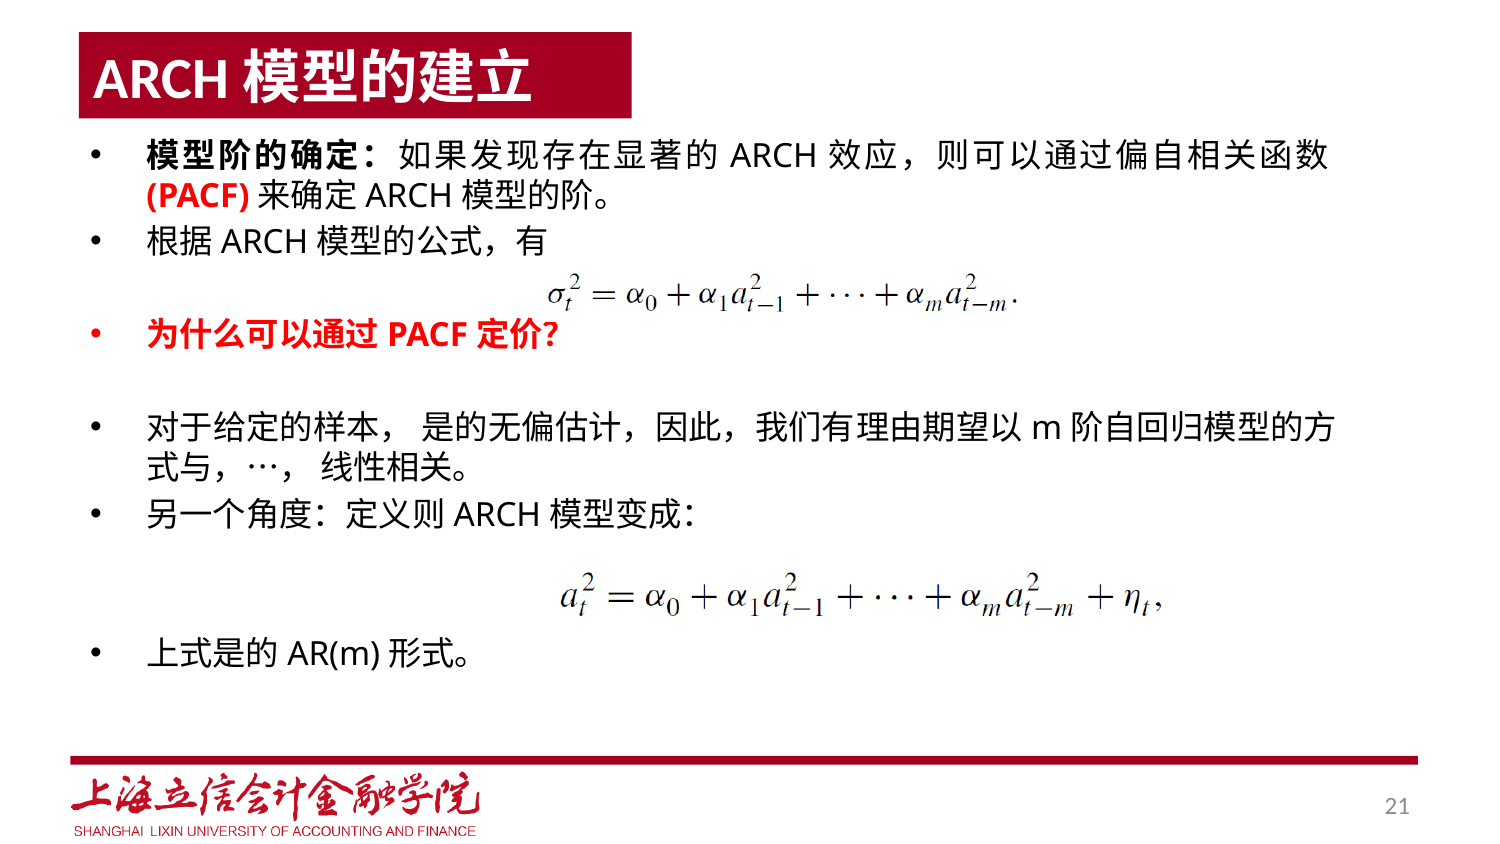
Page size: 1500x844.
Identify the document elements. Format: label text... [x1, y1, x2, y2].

slide_number 21 [1074, 782, 1425, 827]
picture [537, 563, 1176, 627]
picture [64, 765, 487, 844]
picture [537, 267, 1022, 323]
text_box ARCH模型的建立 [77, 30, 634, 120]
